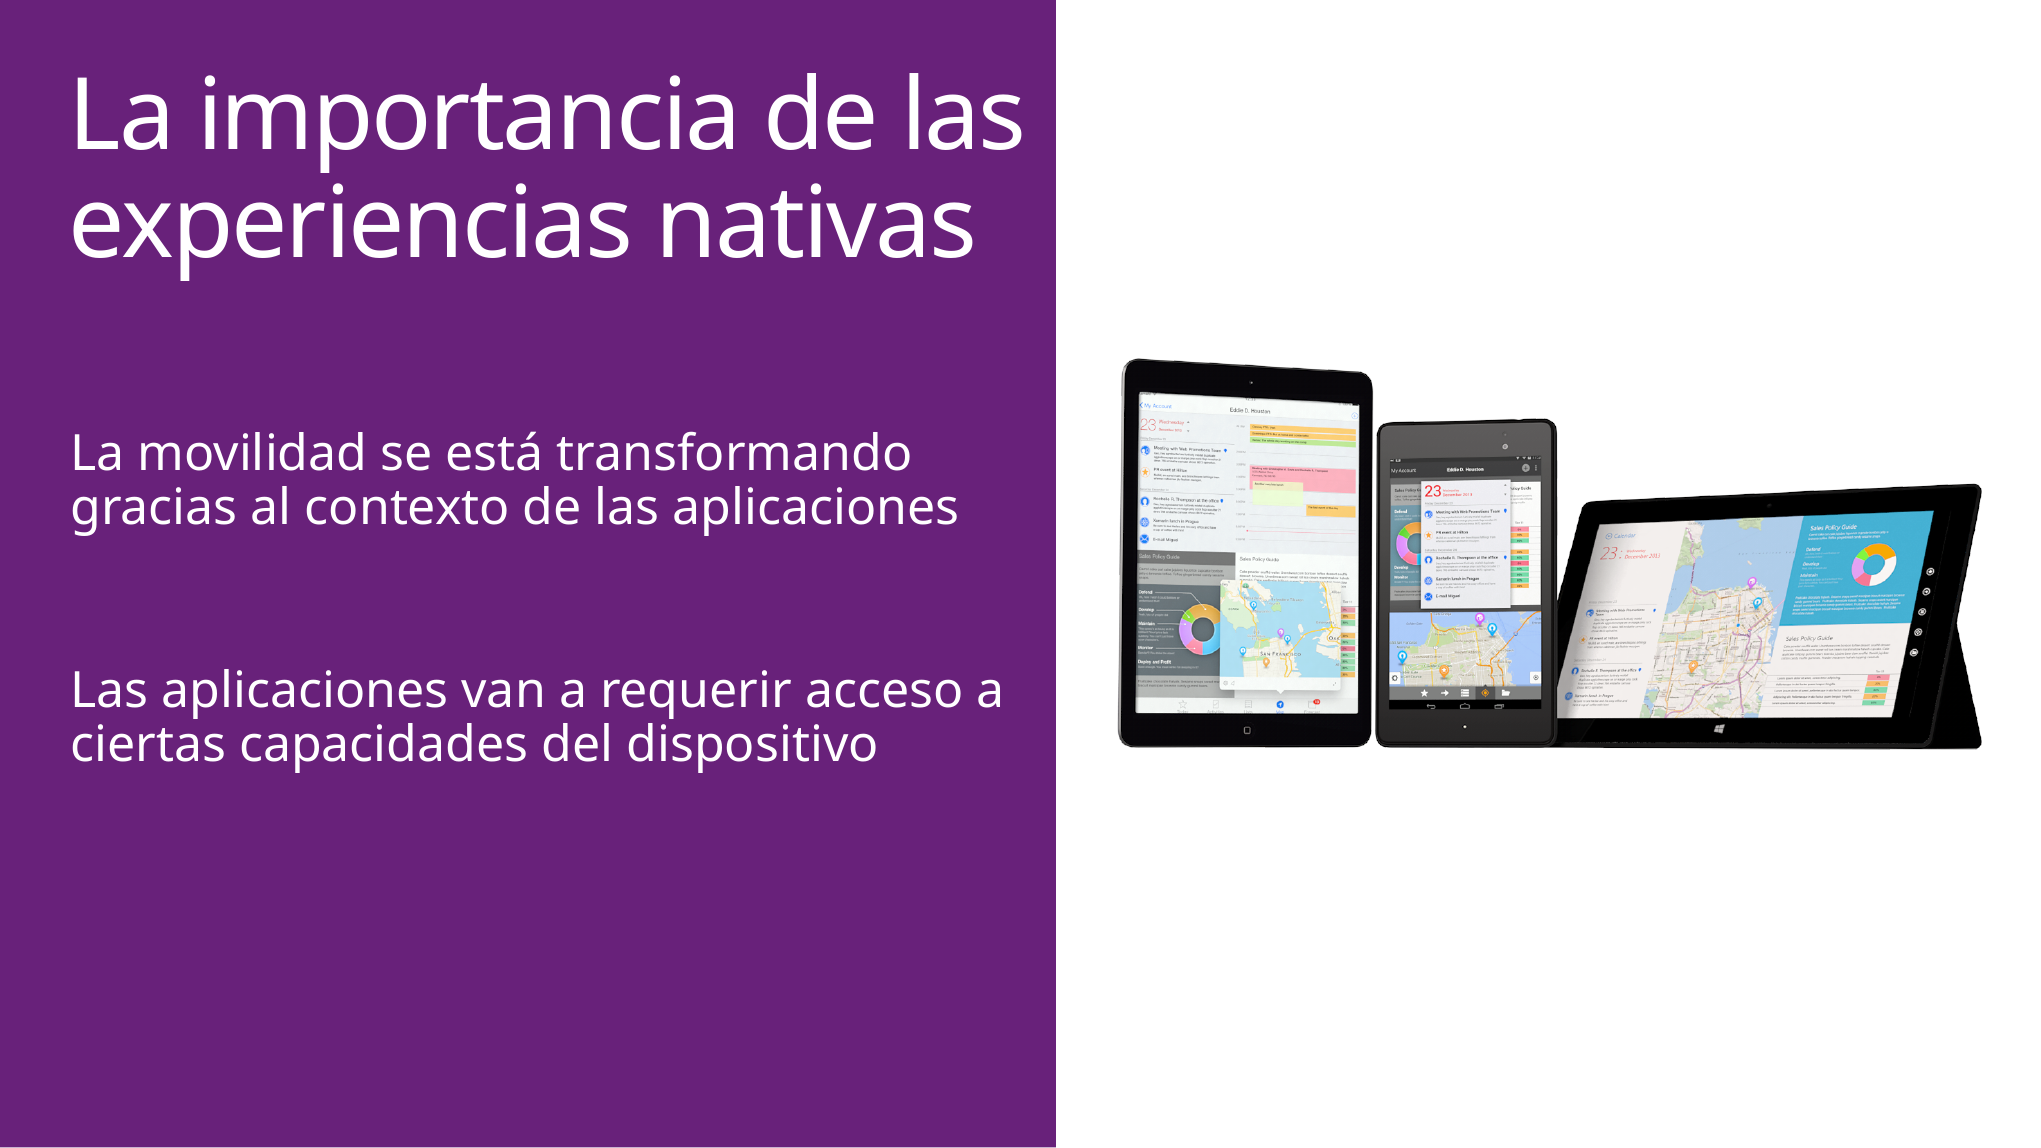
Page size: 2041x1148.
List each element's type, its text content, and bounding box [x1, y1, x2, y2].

text_box La importancia de las experiencias nativas [45, 48, 1996, 199]
text_box La movilidad se está transformando gracias al contexto de las aplicaciones Las aplicaciones van a requerir acceso a ciertas capacidades del dispositivo [0, 0, 1057, 1148]
picture [1116, 358, 1982, 751]
